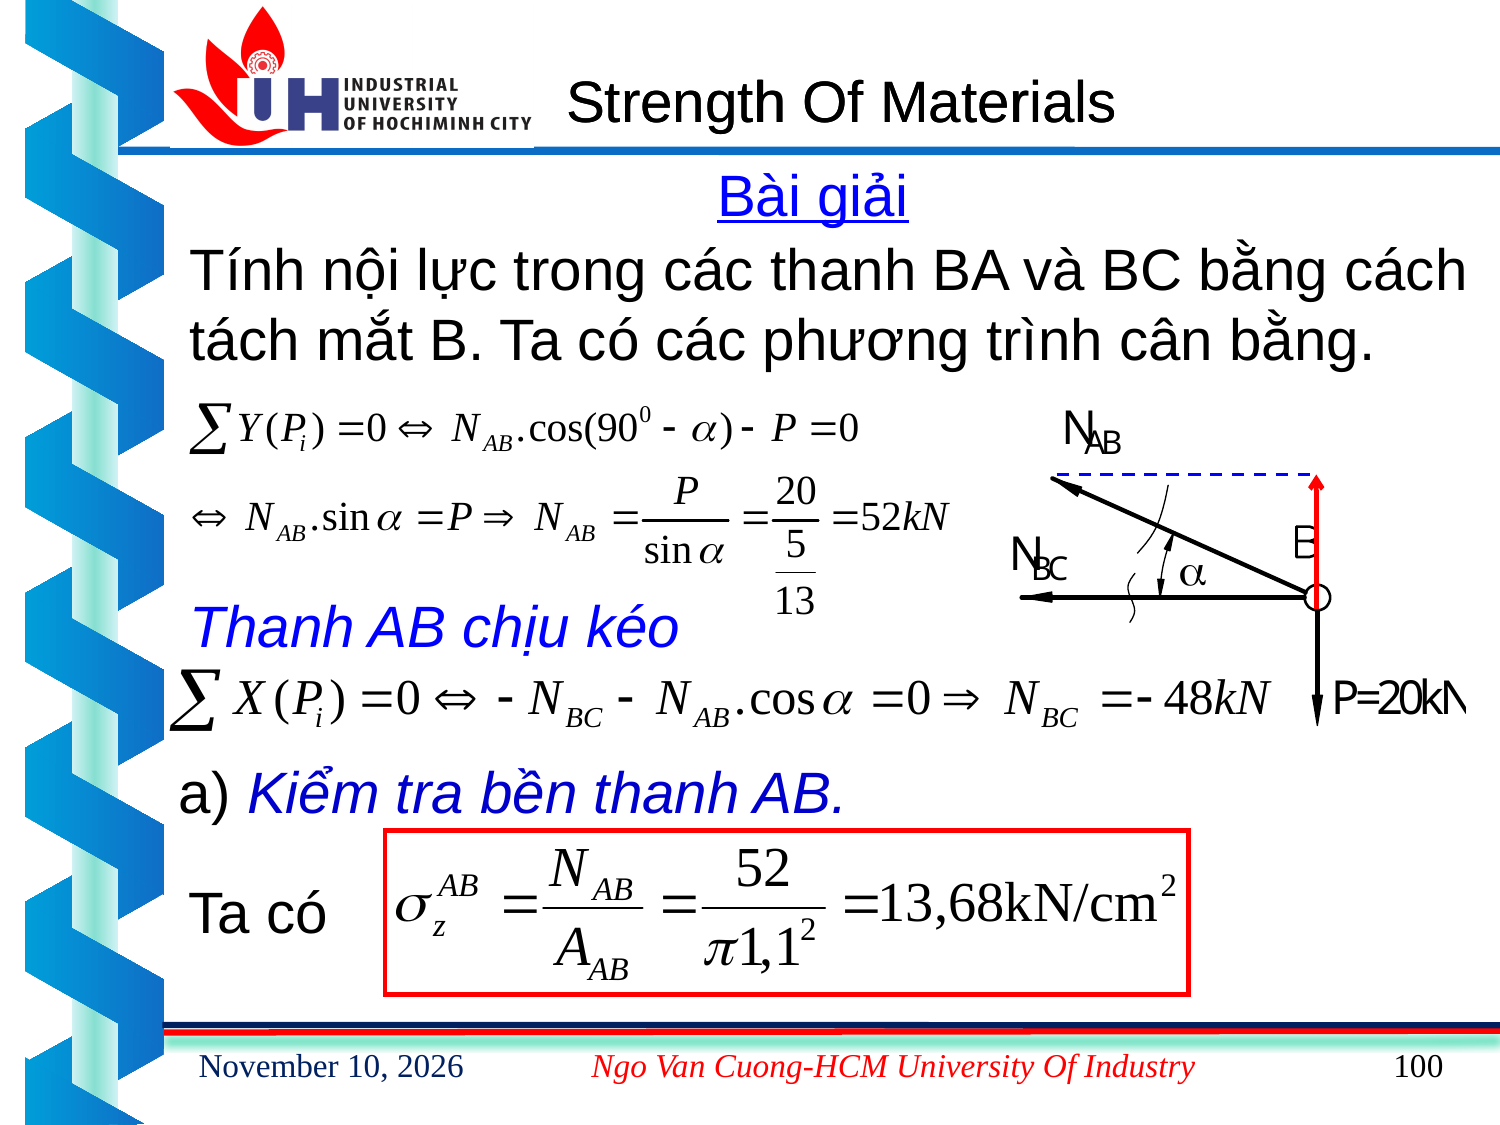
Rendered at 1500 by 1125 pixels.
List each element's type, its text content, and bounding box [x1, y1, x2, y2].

title Strength Of Materials [551, 56, 1376, 143]
text_box Ta có [174, 868, 344, 953]
slide_number 100 [1276, 1036, 1459, 1112]
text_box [183, 395, 960, 624]
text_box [162, 660, 1285, 745]
text_box Thanh AB chịu kéo [174, 581, 716, 658]
picture [387, 832, 1187, 993]
picture [1006, 396, 1467, 729]
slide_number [183, 1036, 497, 1112]
text_box a) Kiểm tra bền thanh AB. [163, 752, 880, 833]
picture [170, 3, 534, 148]
footer Ngo Van Cuong-HCM University Of Industry [512, 1036, 1276, 1112]
text_box Bài giải [702, 151, 935, 236]
text_box Tính nội lực trong các thanh BA và BC bằng cách tách mắt B. Ta có các phương trình cân bằng. [174, 224, 1488, 379]
